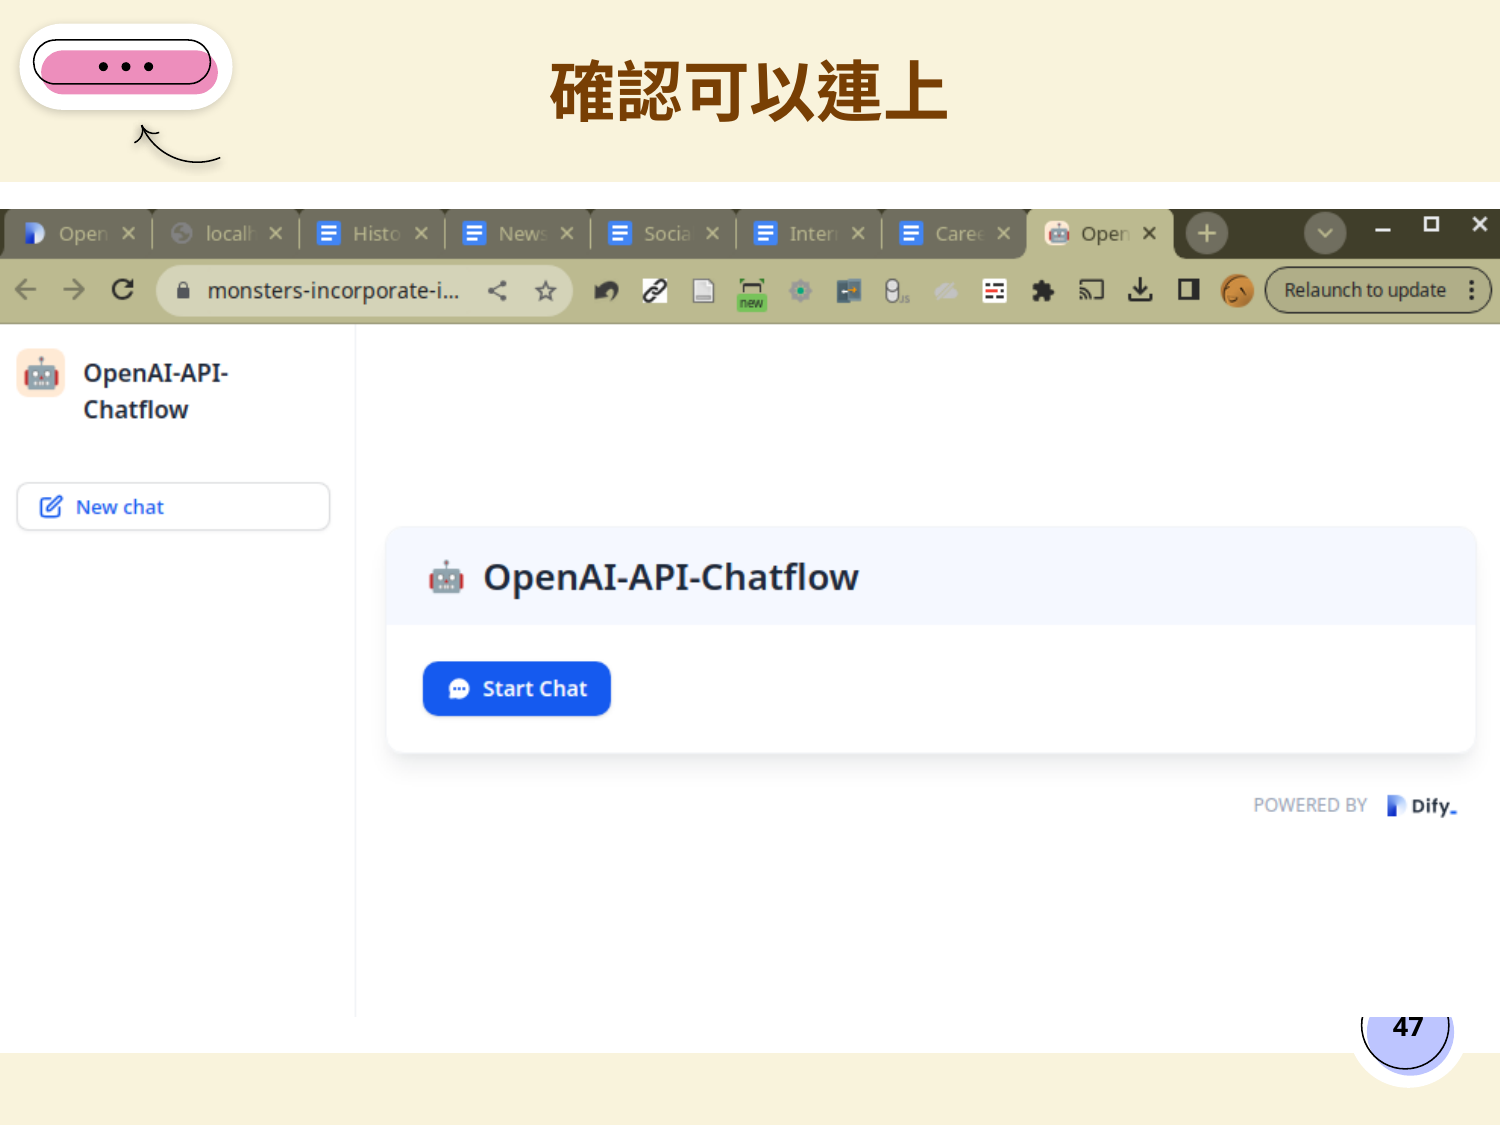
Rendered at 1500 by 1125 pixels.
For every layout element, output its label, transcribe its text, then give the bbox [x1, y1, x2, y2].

slide_number ‹#› [1363, 1028, 1454, 1071]
picture [0, 209, 1500, 1017]
title 確認可以連上 [232, 23, 1268, 171]
